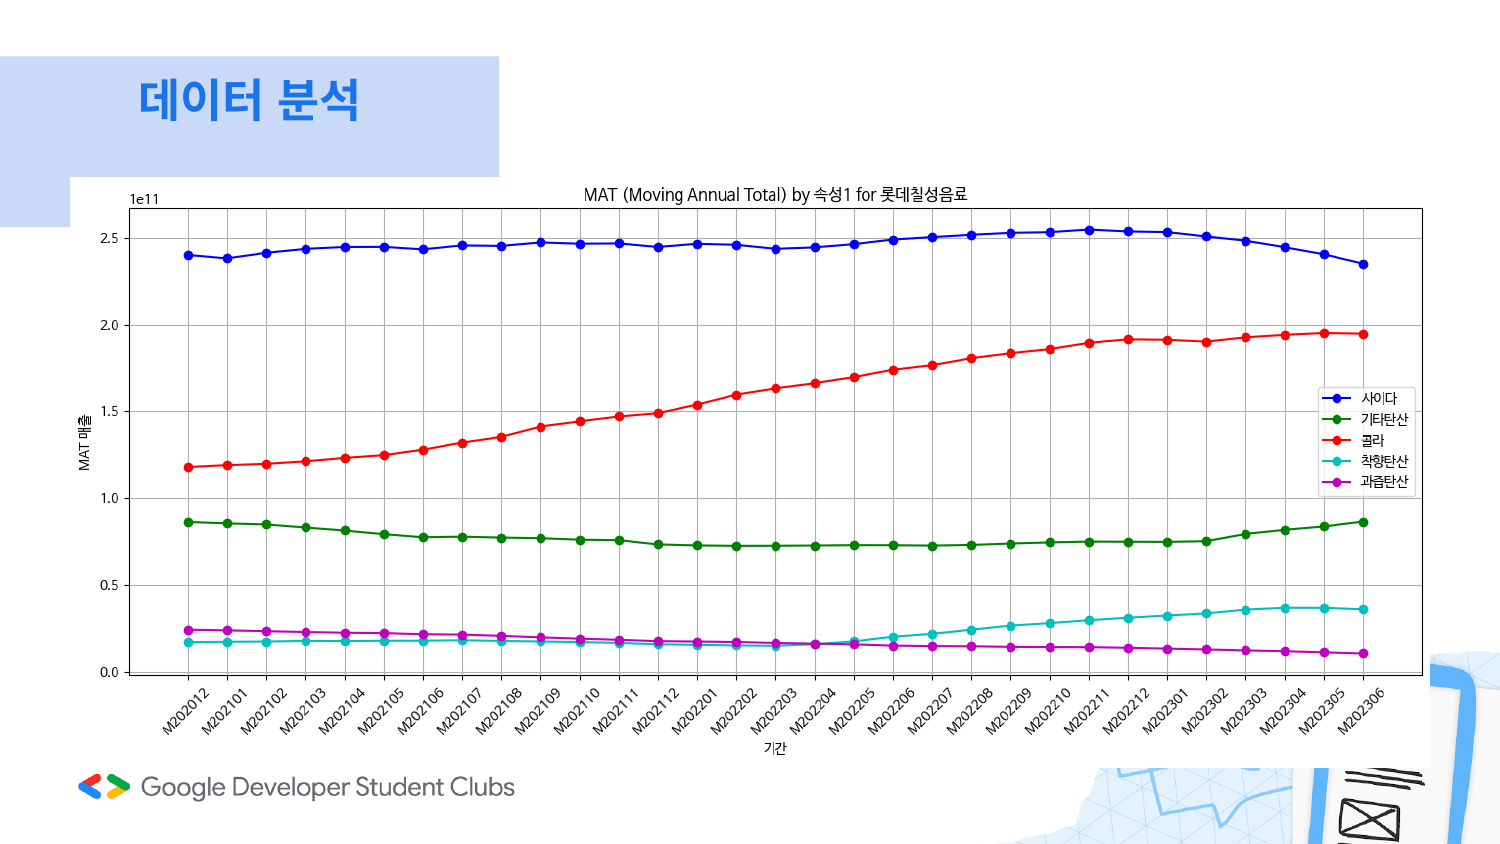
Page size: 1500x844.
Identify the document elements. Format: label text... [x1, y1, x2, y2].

title 데이터 분석 [0, 56, 500, 228]
picture [0, 0, 1500, 844]
